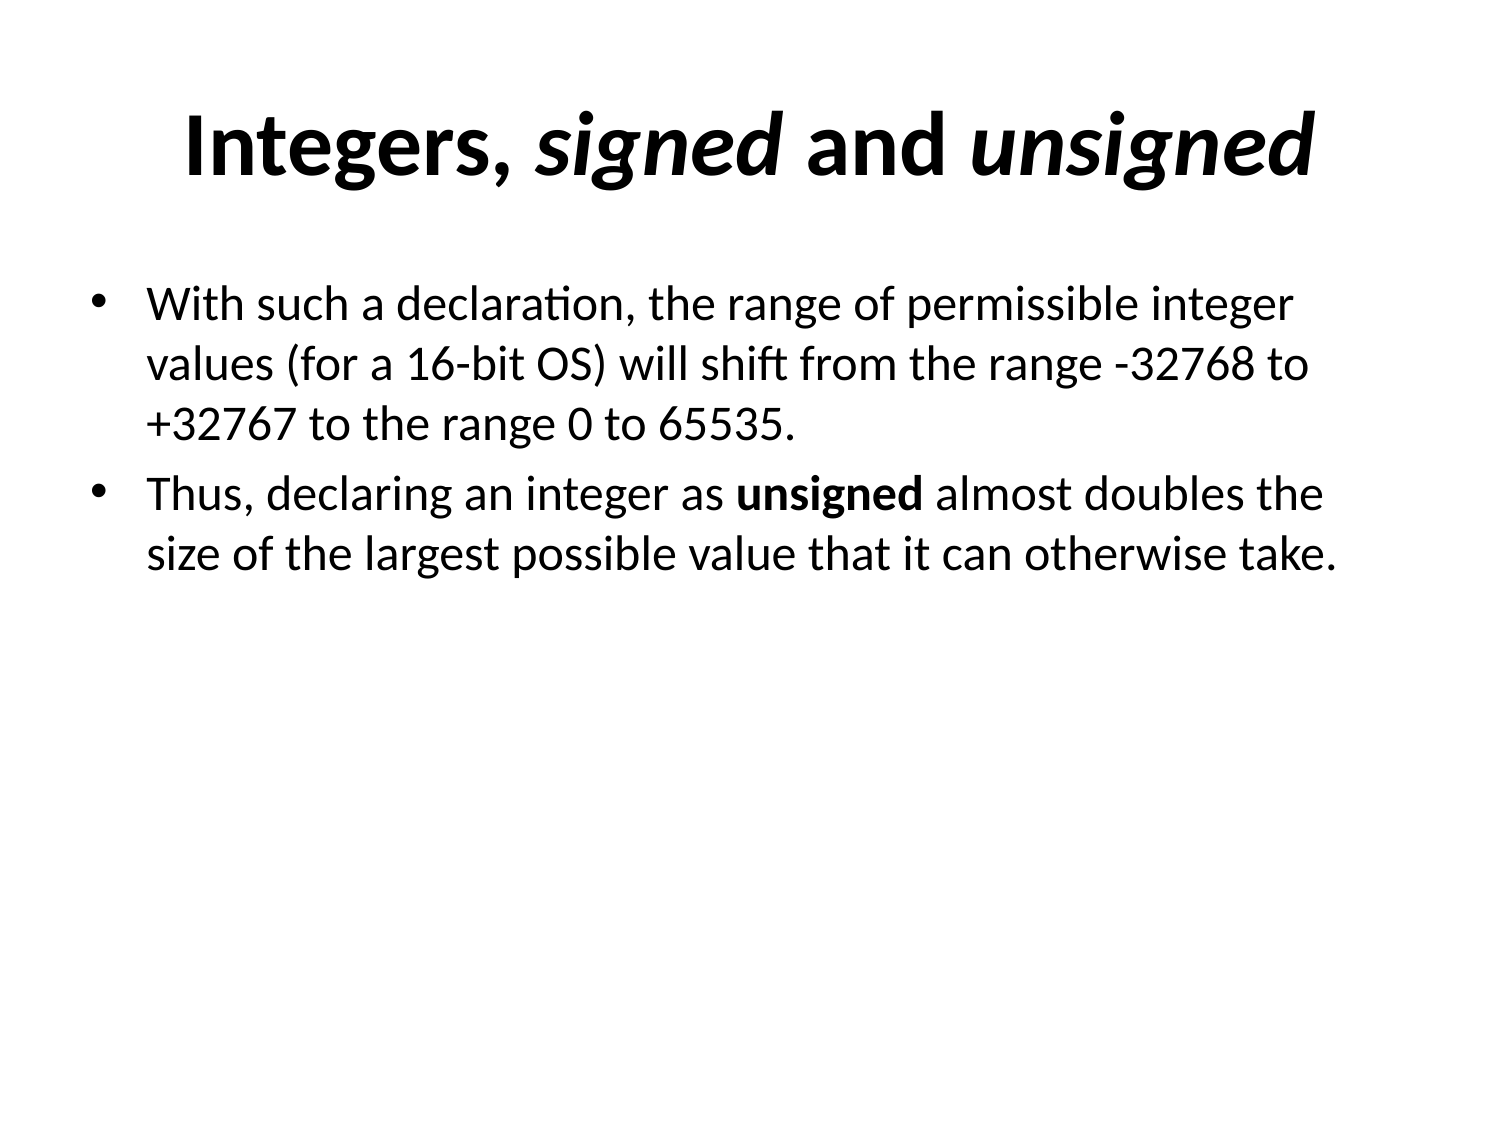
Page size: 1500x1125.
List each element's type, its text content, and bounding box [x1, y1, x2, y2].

list With such a declaration, the range of permissible integer values (for a 16-bit OS) will shift from the range -32768 to +32767 to the range 0 to 65535. Thus, declaring an integer as unsigned almost doubles the size of the largest possible value that it can otherwise take. [75, 262, 1425, 1005]
title Integers, signed and unsigned [75, 45, 1425, 233]
